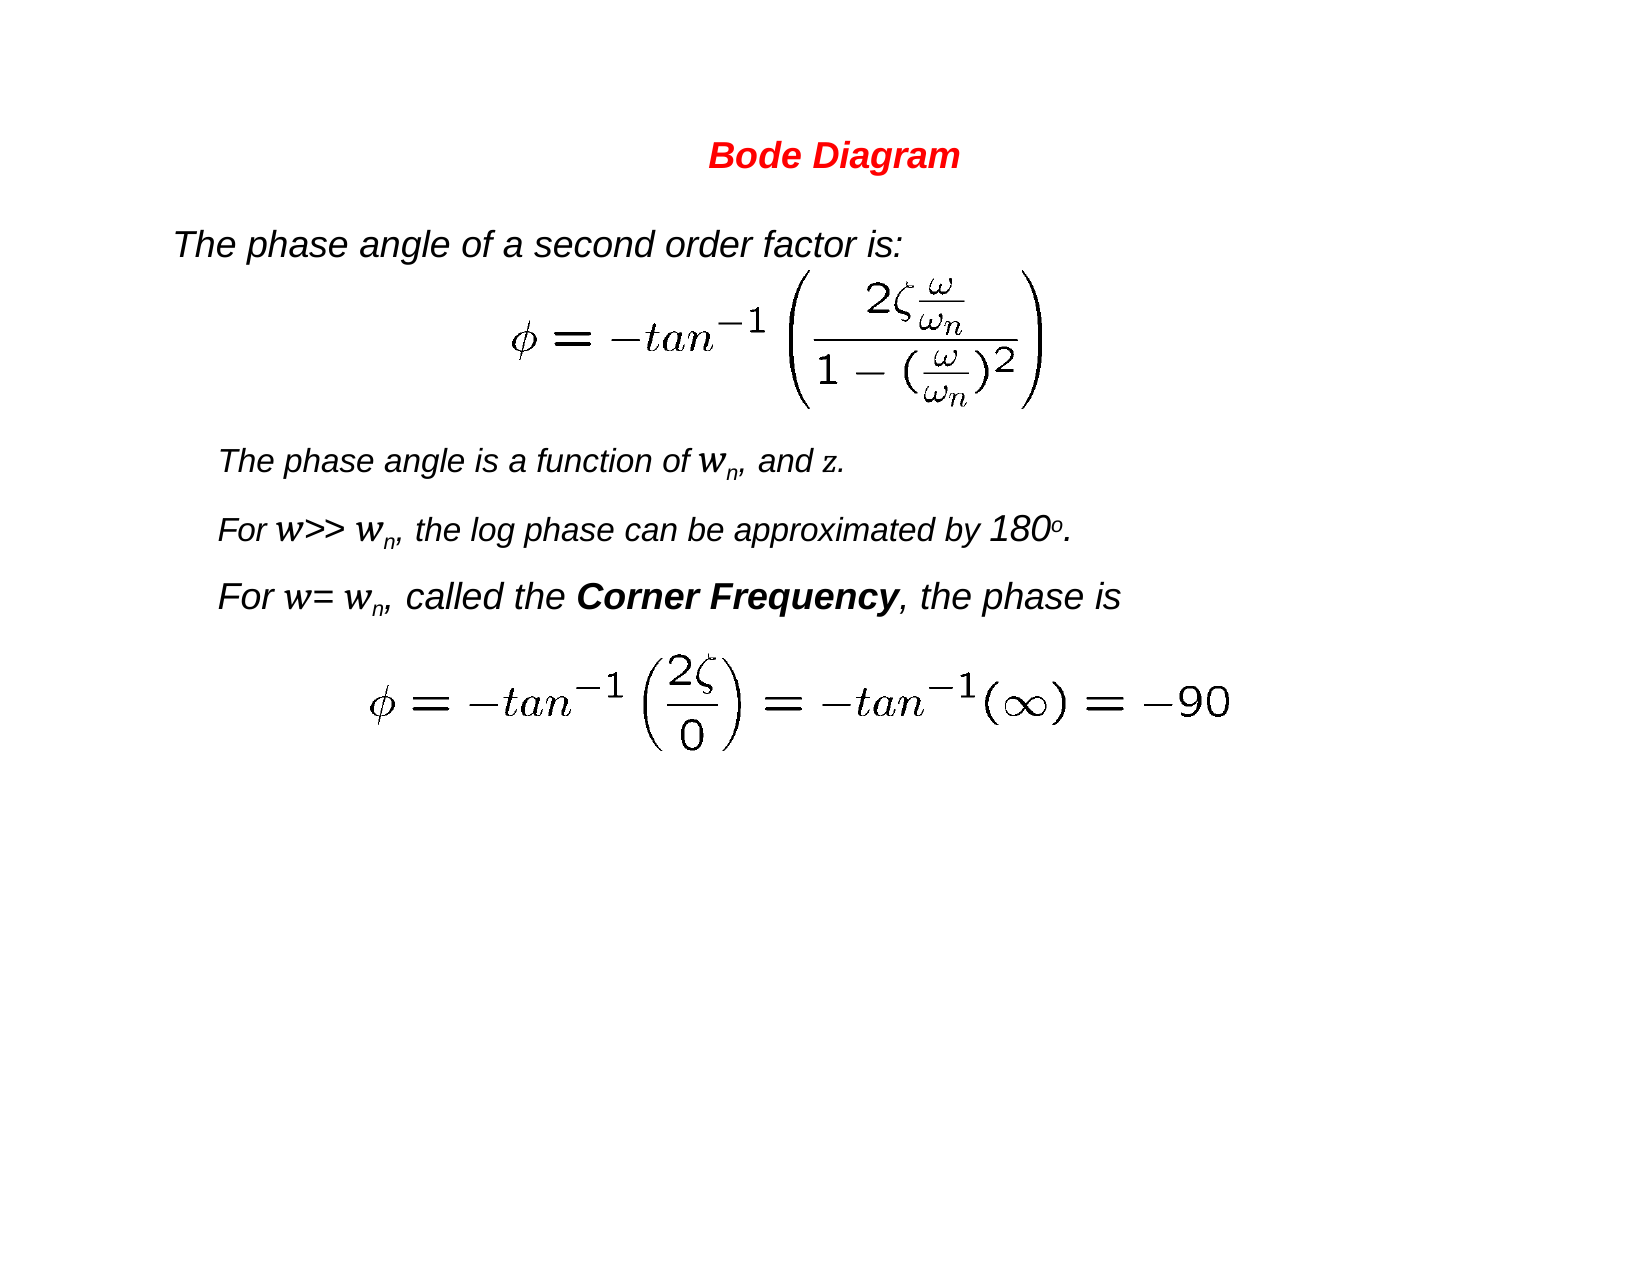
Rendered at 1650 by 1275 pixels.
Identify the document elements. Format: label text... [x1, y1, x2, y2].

picture [512, 270, 1042, 410]
text_box The phase angle is a function of wn, and z. For w>> wn, the log phase can be approximated by 180o. For w= wn, called the Corner Frequency, the phase is [211, 411, 1137, 622]
text_box Bode Diagram The phase angle of a second order factor is: [170, 129, 962, 265]
picture [369, 653, 1229, 752]
